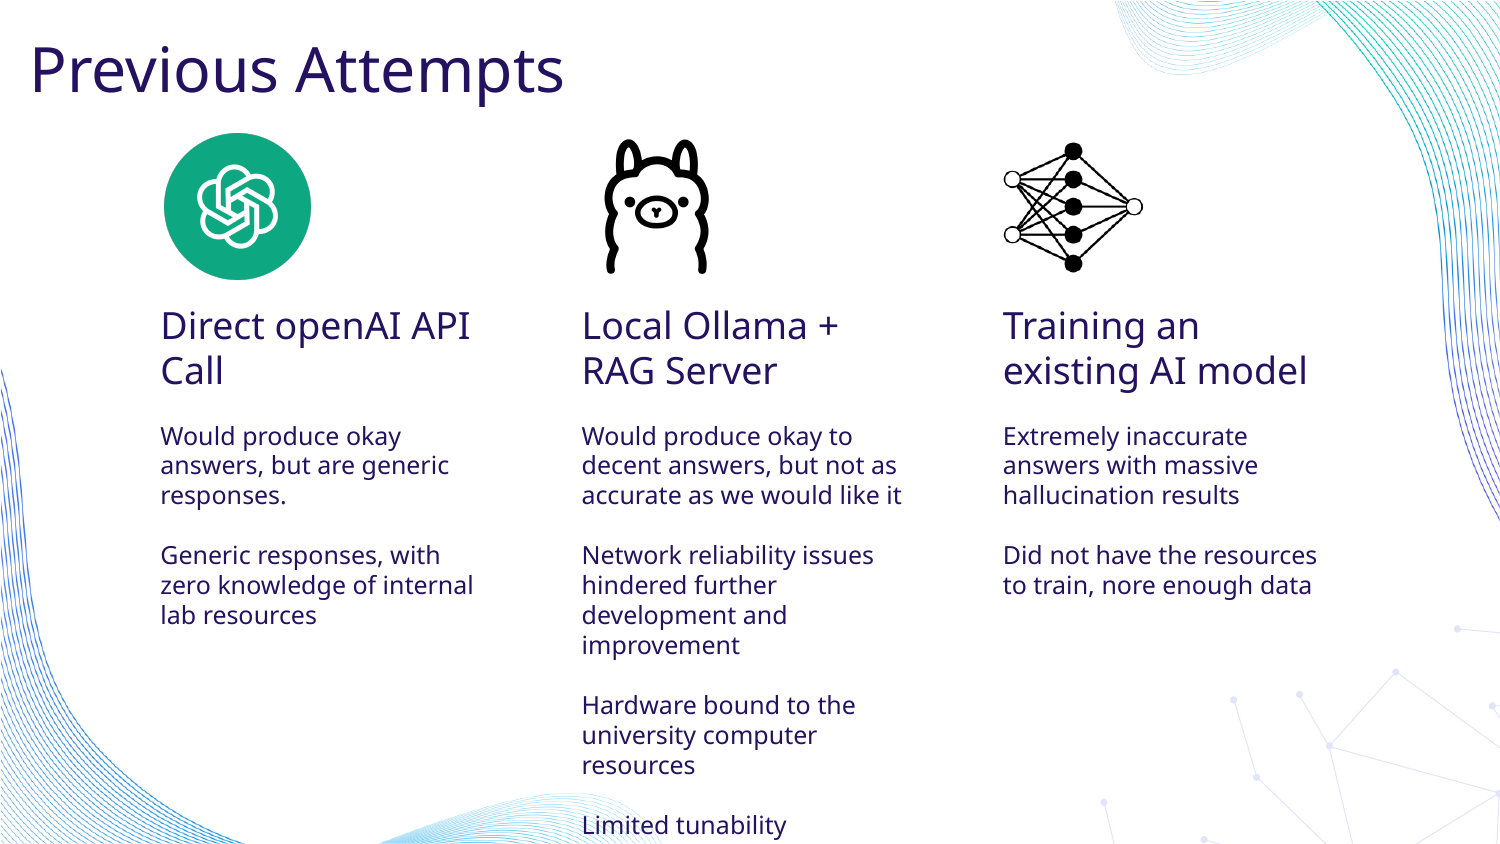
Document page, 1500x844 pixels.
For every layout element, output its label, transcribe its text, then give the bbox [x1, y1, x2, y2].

picture [0, 336, 693, 844]
subtitle Training an existing AI model [987, 291, 1348, 408]
subtitle Would produce okay answers, but are generic responses. Generic responses, with zero knowledge of internal lab resources [145, 405, 505, 711]
picture [995, 0, 1500, 532]
subtitle Extremely inaccurate answers with massive hallucination results Did not have the resources to train, nore enough data [987, 408, 1348, 711]
subtitle Direct openAI API Call [145, 291, 505, 405]
picture [164, 133, 311, 280]
title Previous Attempts [14, 14, 1279, 109]
subtitle Local Ollama + RAG Server [566, 291, 926, 405]
picture [583, 133, 730, 280]
subtitle Would produce okay to decent answers, but not as accurate as we would like it Network reliability issues hindered further development and improvement Hardware bound to the university computer resources Limited tunability [566, 405, 926, 792]
